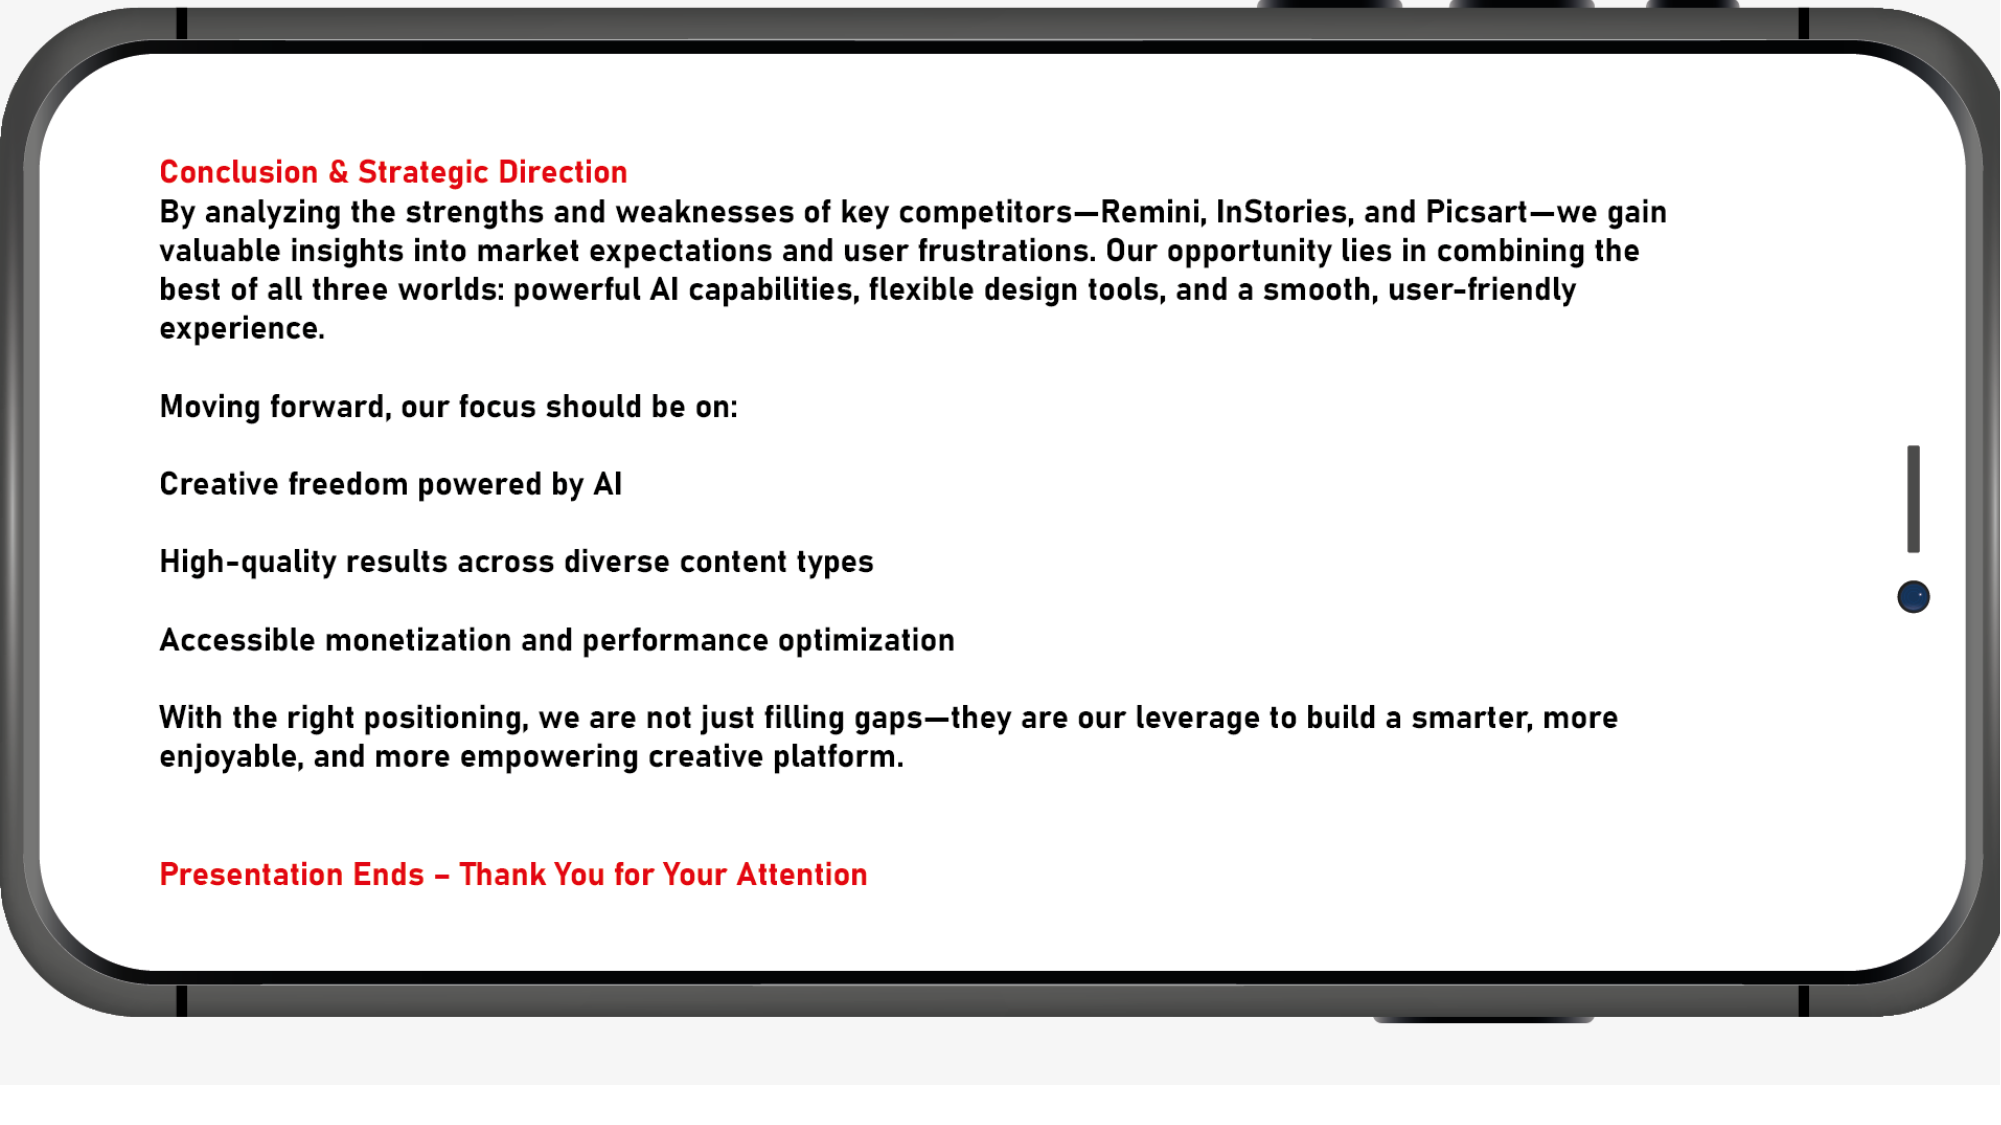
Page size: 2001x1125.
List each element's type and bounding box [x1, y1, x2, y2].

list [0, 0, 2000, 1086]
